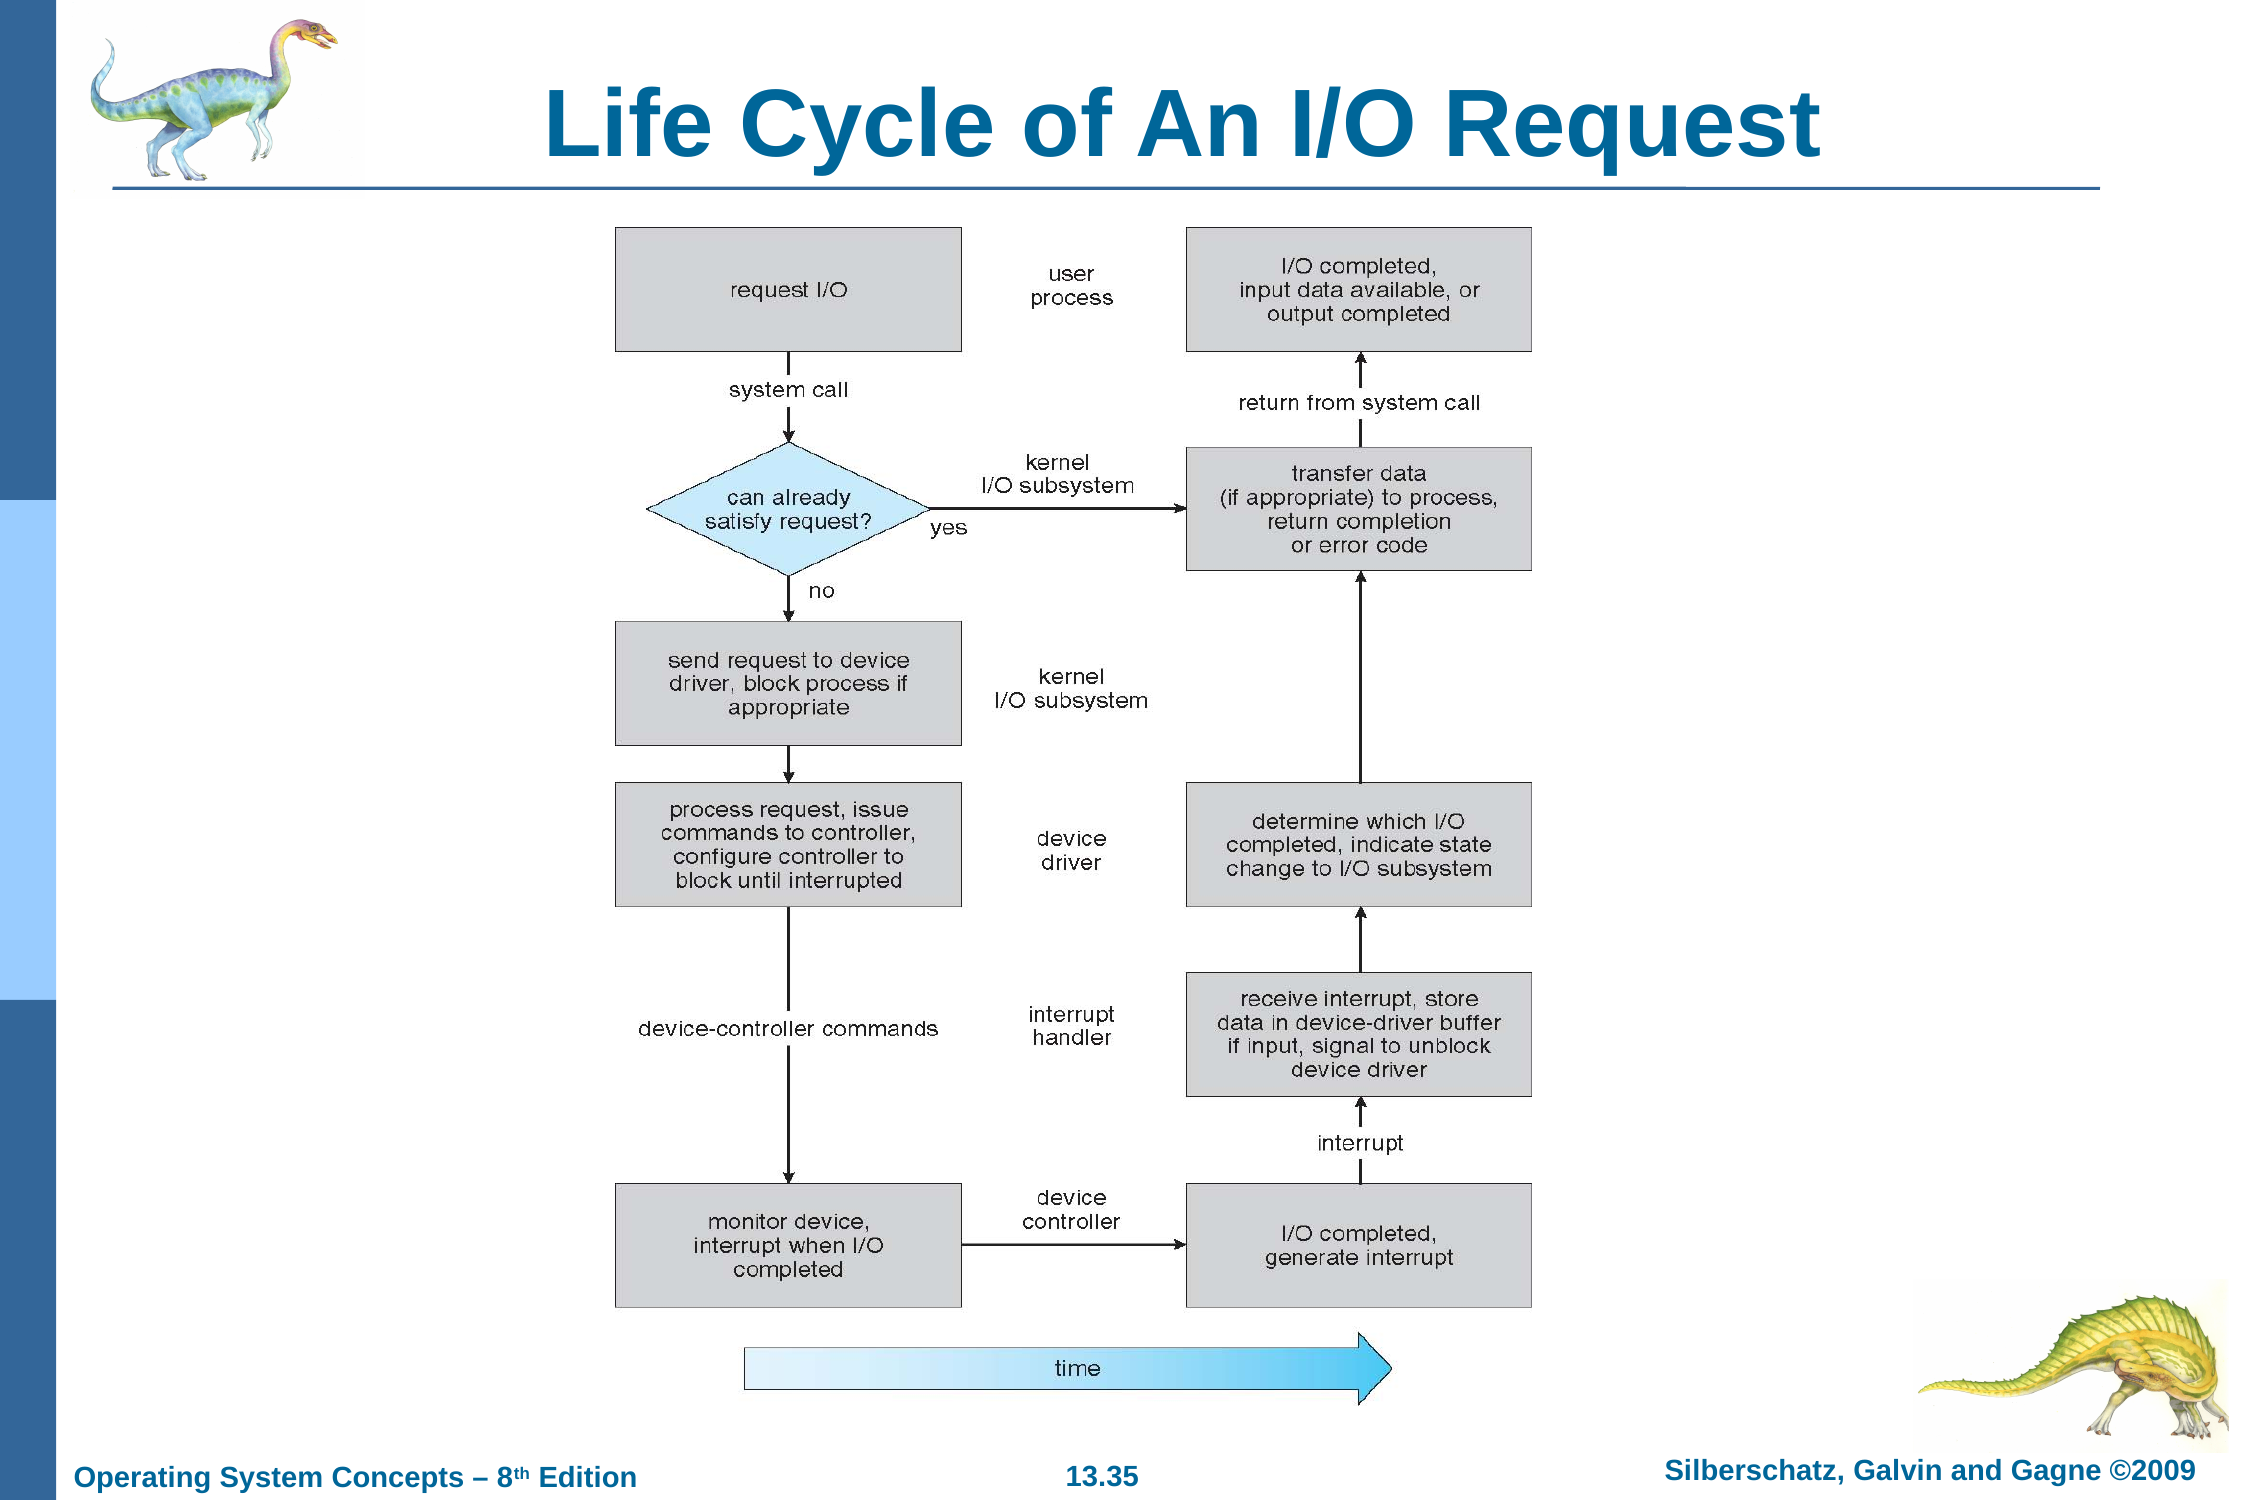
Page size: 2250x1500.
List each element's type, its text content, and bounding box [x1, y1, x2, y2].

picture [1913, 1279, 2229, 1453]
picture [615, 227, 1533, 1406]
picture [70, 0, 365, 199]
title Life Cycle of An I/O Request [227, 60, 2138, 187]
